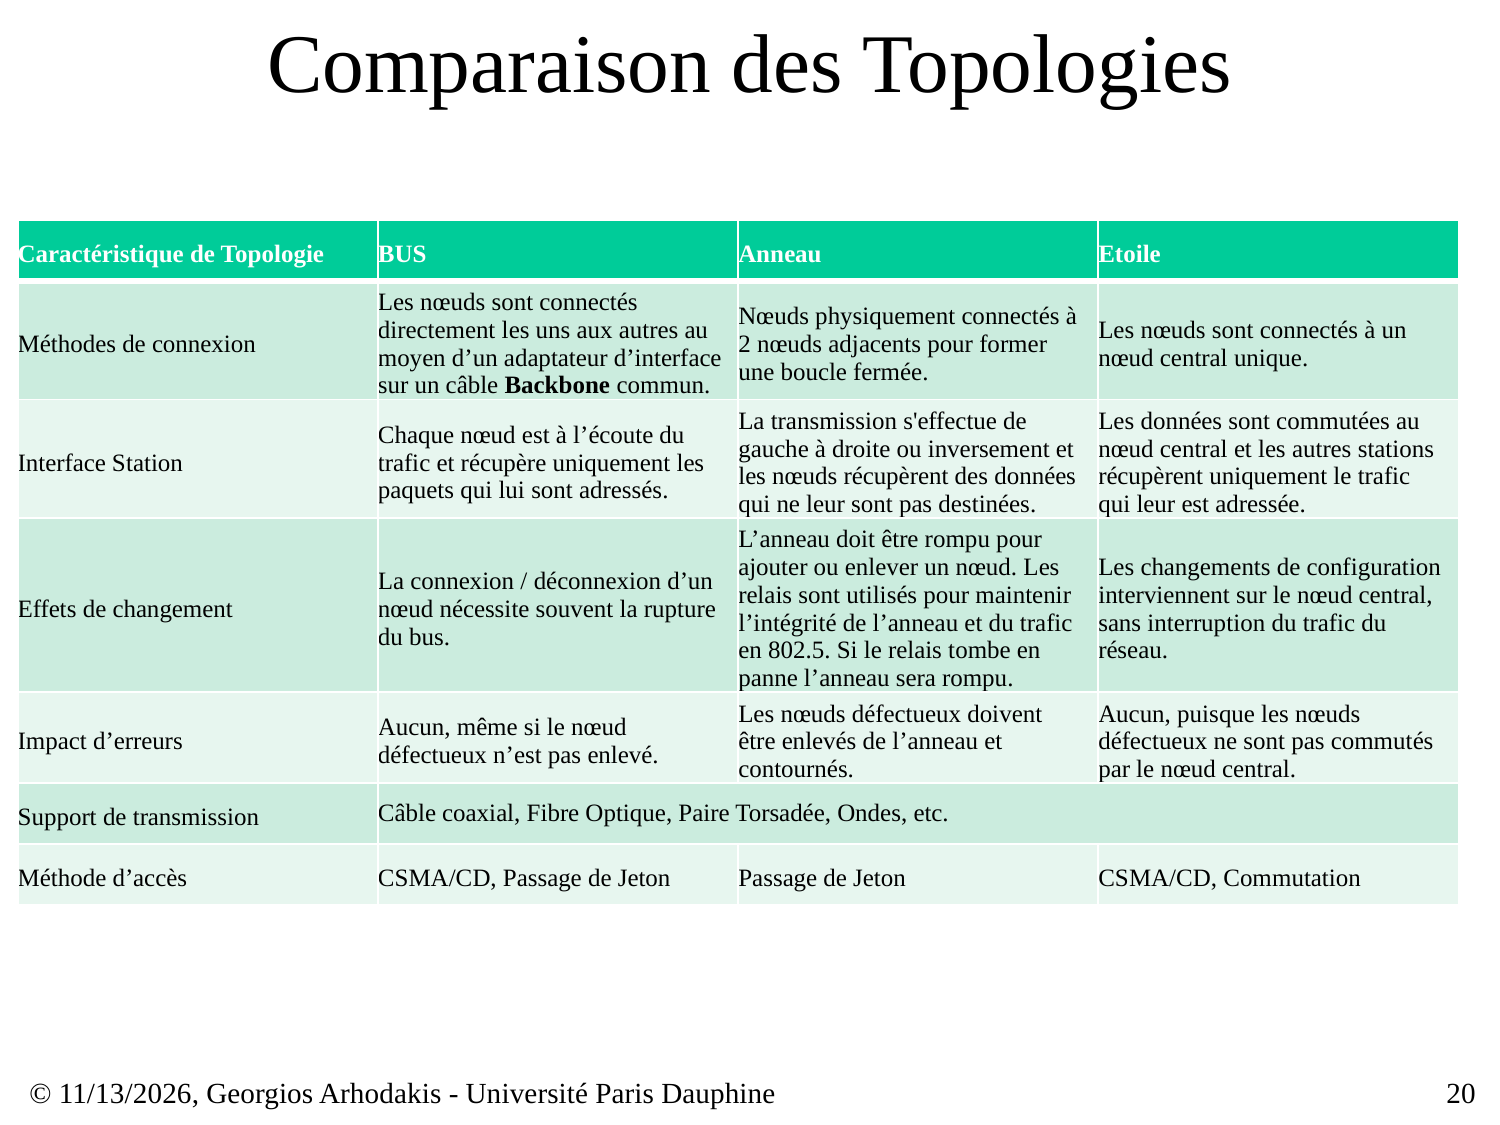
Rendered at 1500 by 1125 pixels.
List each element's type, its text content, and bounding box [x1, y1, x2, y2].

table_cell Les données sont commutées au nœud central et les autres stations récupèrent uniquement le trafic qui leur est adressée. [1099, 400, 1458, 517]
table_cell Aucun, puisque les nœuds défectueux ne sont pas commutés par le nœud central. [1099, 693, 1458, 782]
table_cell La transmission s'effectue de gauche à droite ou inversement et les nœuds récupèrent des données qui ne leur sont pas destinées. [739, 400, 1097, 517]
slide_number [29, 1074, 206, 1110]
table_cell Support de transmission [19, 784, 377, 843]
table_cell Effets de changement [19, 519, 377, 691]
table_cell Câble coaxial, Fibre Optique, Paire Torsadée, Ondes, etc. [379, 784, 1458, 843]
table_header BUS [379, 221, 737, 278]
table_cell Les changements de configuration interviennent sur le nœud central, sans interruption du trafic du réseau. [1099, 519, 1458, 691]
table_cell Aucun, même si le nœud défectueux n’est pas enlevé. [379, 693, 737, 782]
footer Georgios Arhodakis - Université Paris Dauphine [206, 1074, 1093, 1110]
table_cell Nœuds physiquement connectés à 2 nœuds adjacents pour former une boucle fermée. [739, 284, 1097, 399]
table_cell Méthode d’accès [19, 845, 377, 904]
table_cell L’anneau doit être rompu pour ajouter ou enlever un nœud. Les relais sont utilisés pour maintenir l’intégrité de l’anneau et du trafic en 802.5. Si le relais tombe en panne l’anneau sera rompu. [739, 519, 1097, 691]
table_cell Impact d’erreurs [19, 693, 377, 782]
table_header Etoile [1099, 221, 1458, 278]
table_cell Les nœuds défectueux doivent être enlevés de l’anneau et contournés. [739, 693, 1097, 782]
table_cell CSMA/CD, Passage de Jeton [379, 845, 737, 904]
title Comparaison des Topologies [0, 0, 1500, 119]
table_cell Les nœuds sont connectés directement les uns aux autres au moyen d’un adaptateur d’interface sur un câble Backbone commun. [379, 284, 737, 399]
table_cell CSMA/CD, Commutation [1099, 845, 1458, 904]
table_cell Méthodes de connexion [19, 284, 377, 399]
table_cell Chaque nœud est à l’écoute du trafic et récupère uniquement les paquets qui lui sont adressés. [379, 400, 737, 517]
table_header Caractéristique de Topologie [19, 221, 377, 278]
slide_number 20 [1328, 1074, 1476, 1110]
table_cell La connexion / déconnexion d’un nœud nécessite souvent la rupture du bus. [379, 519, 737, 691]
table_cell Les nœuds sont connectés à un nœud central unique. [1099, 284, 1458, 399]
table_cell Passage de Jeton [739, 845, 1097, 904]
table_cell Interface Station [19, 400, 377, 517]
table_header Anneau [739, 221, 1097, 278]
